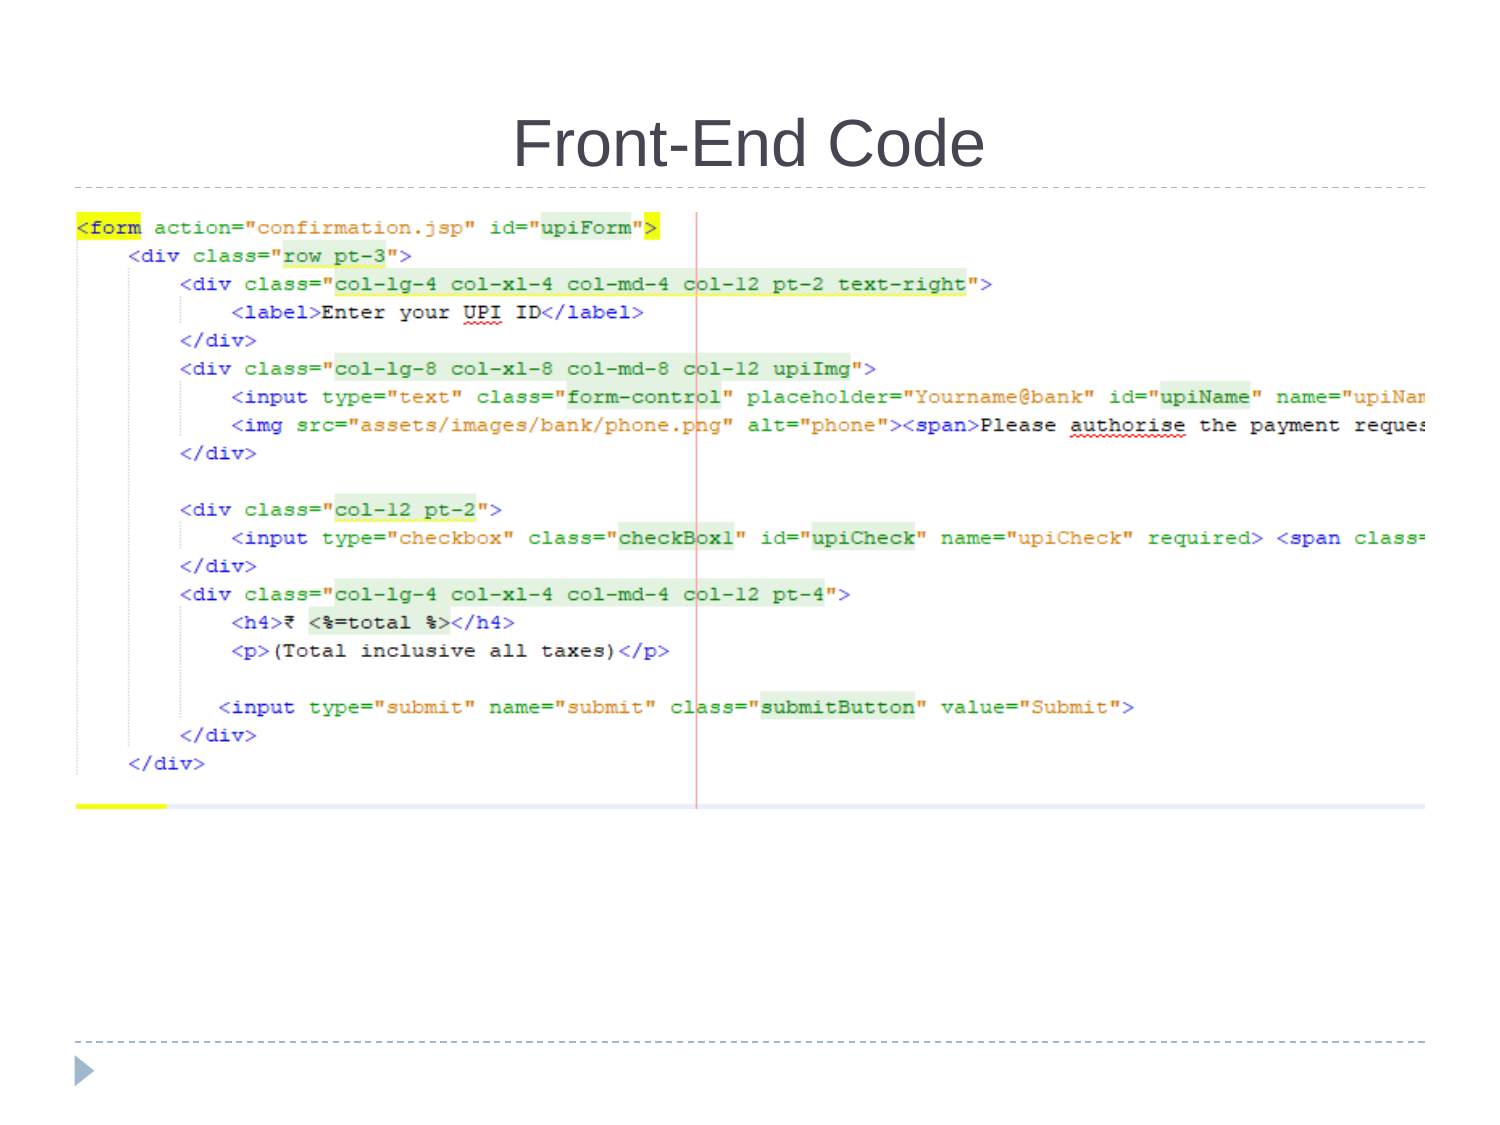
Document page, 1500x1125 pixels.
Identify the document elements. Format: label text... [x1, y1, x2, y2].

title Front-End Code [75, 24, 1425, 188]
picture [74, 212, 1426, 809]
